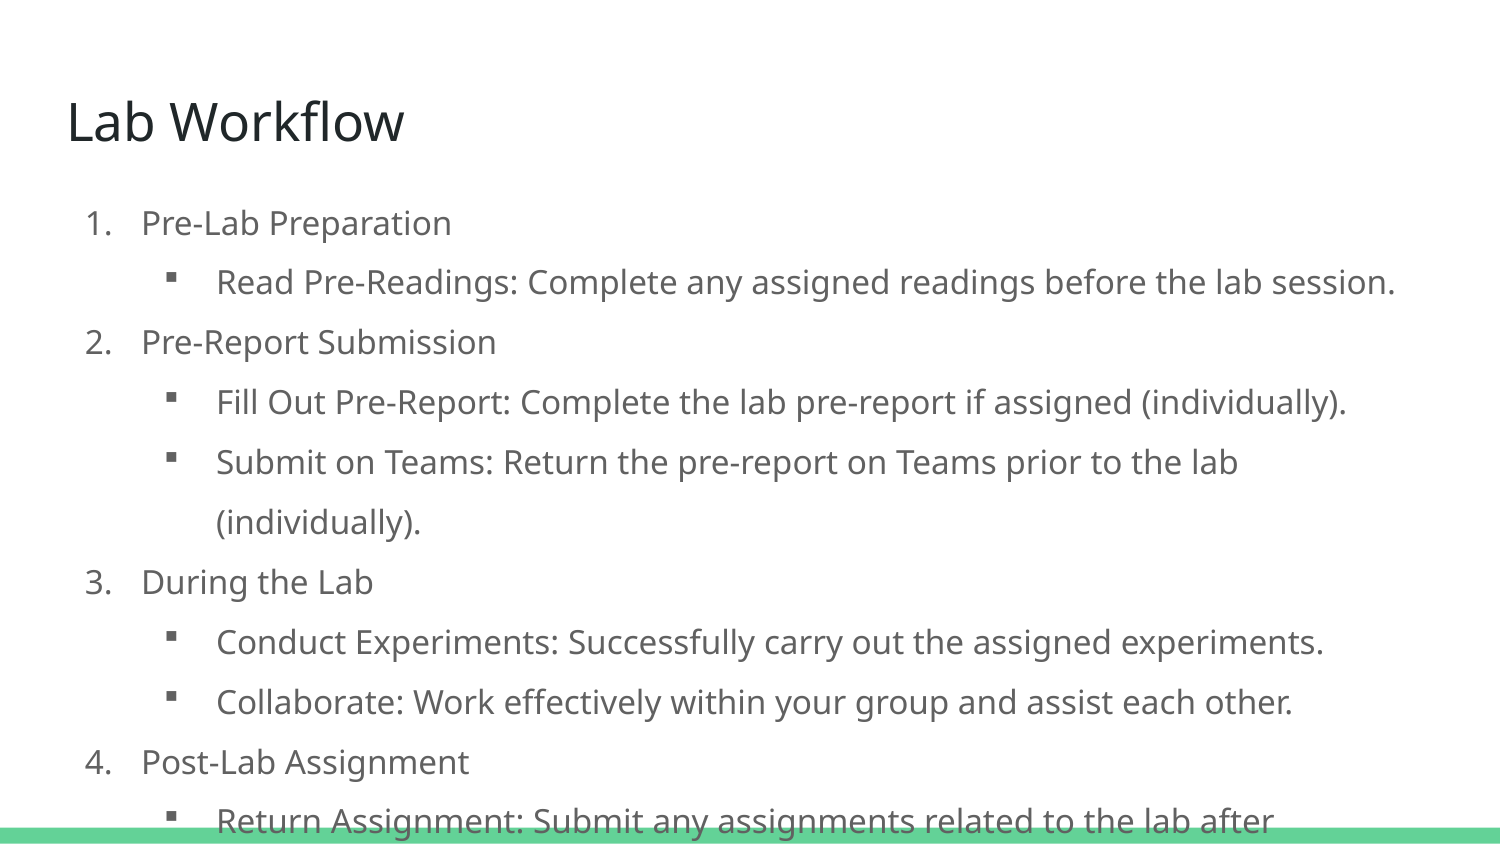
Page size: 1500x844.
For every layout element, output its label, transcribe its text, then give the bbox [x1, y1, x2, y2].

list Pre-Lab Preparation Read Pre-Readings: Complete any assigned readings before the lab session. Pre-Report Submission Fill Out Pre-Report: Complete the lab pre-report if assigned (individually). Submit on Teams: Return the pre-report on Teams prior to the lab (individually). During the Lab Conduct Experiments: Successfully carry out the assigned experiments. Collaborate: Work effectively within your group and assist each other. Post-Lab Assignment Return Assignment: Submit any assignments related to the lab after completion. [51, 166, 1449, 728]
title Lab Workflow [51, 72, 1449, 166]
